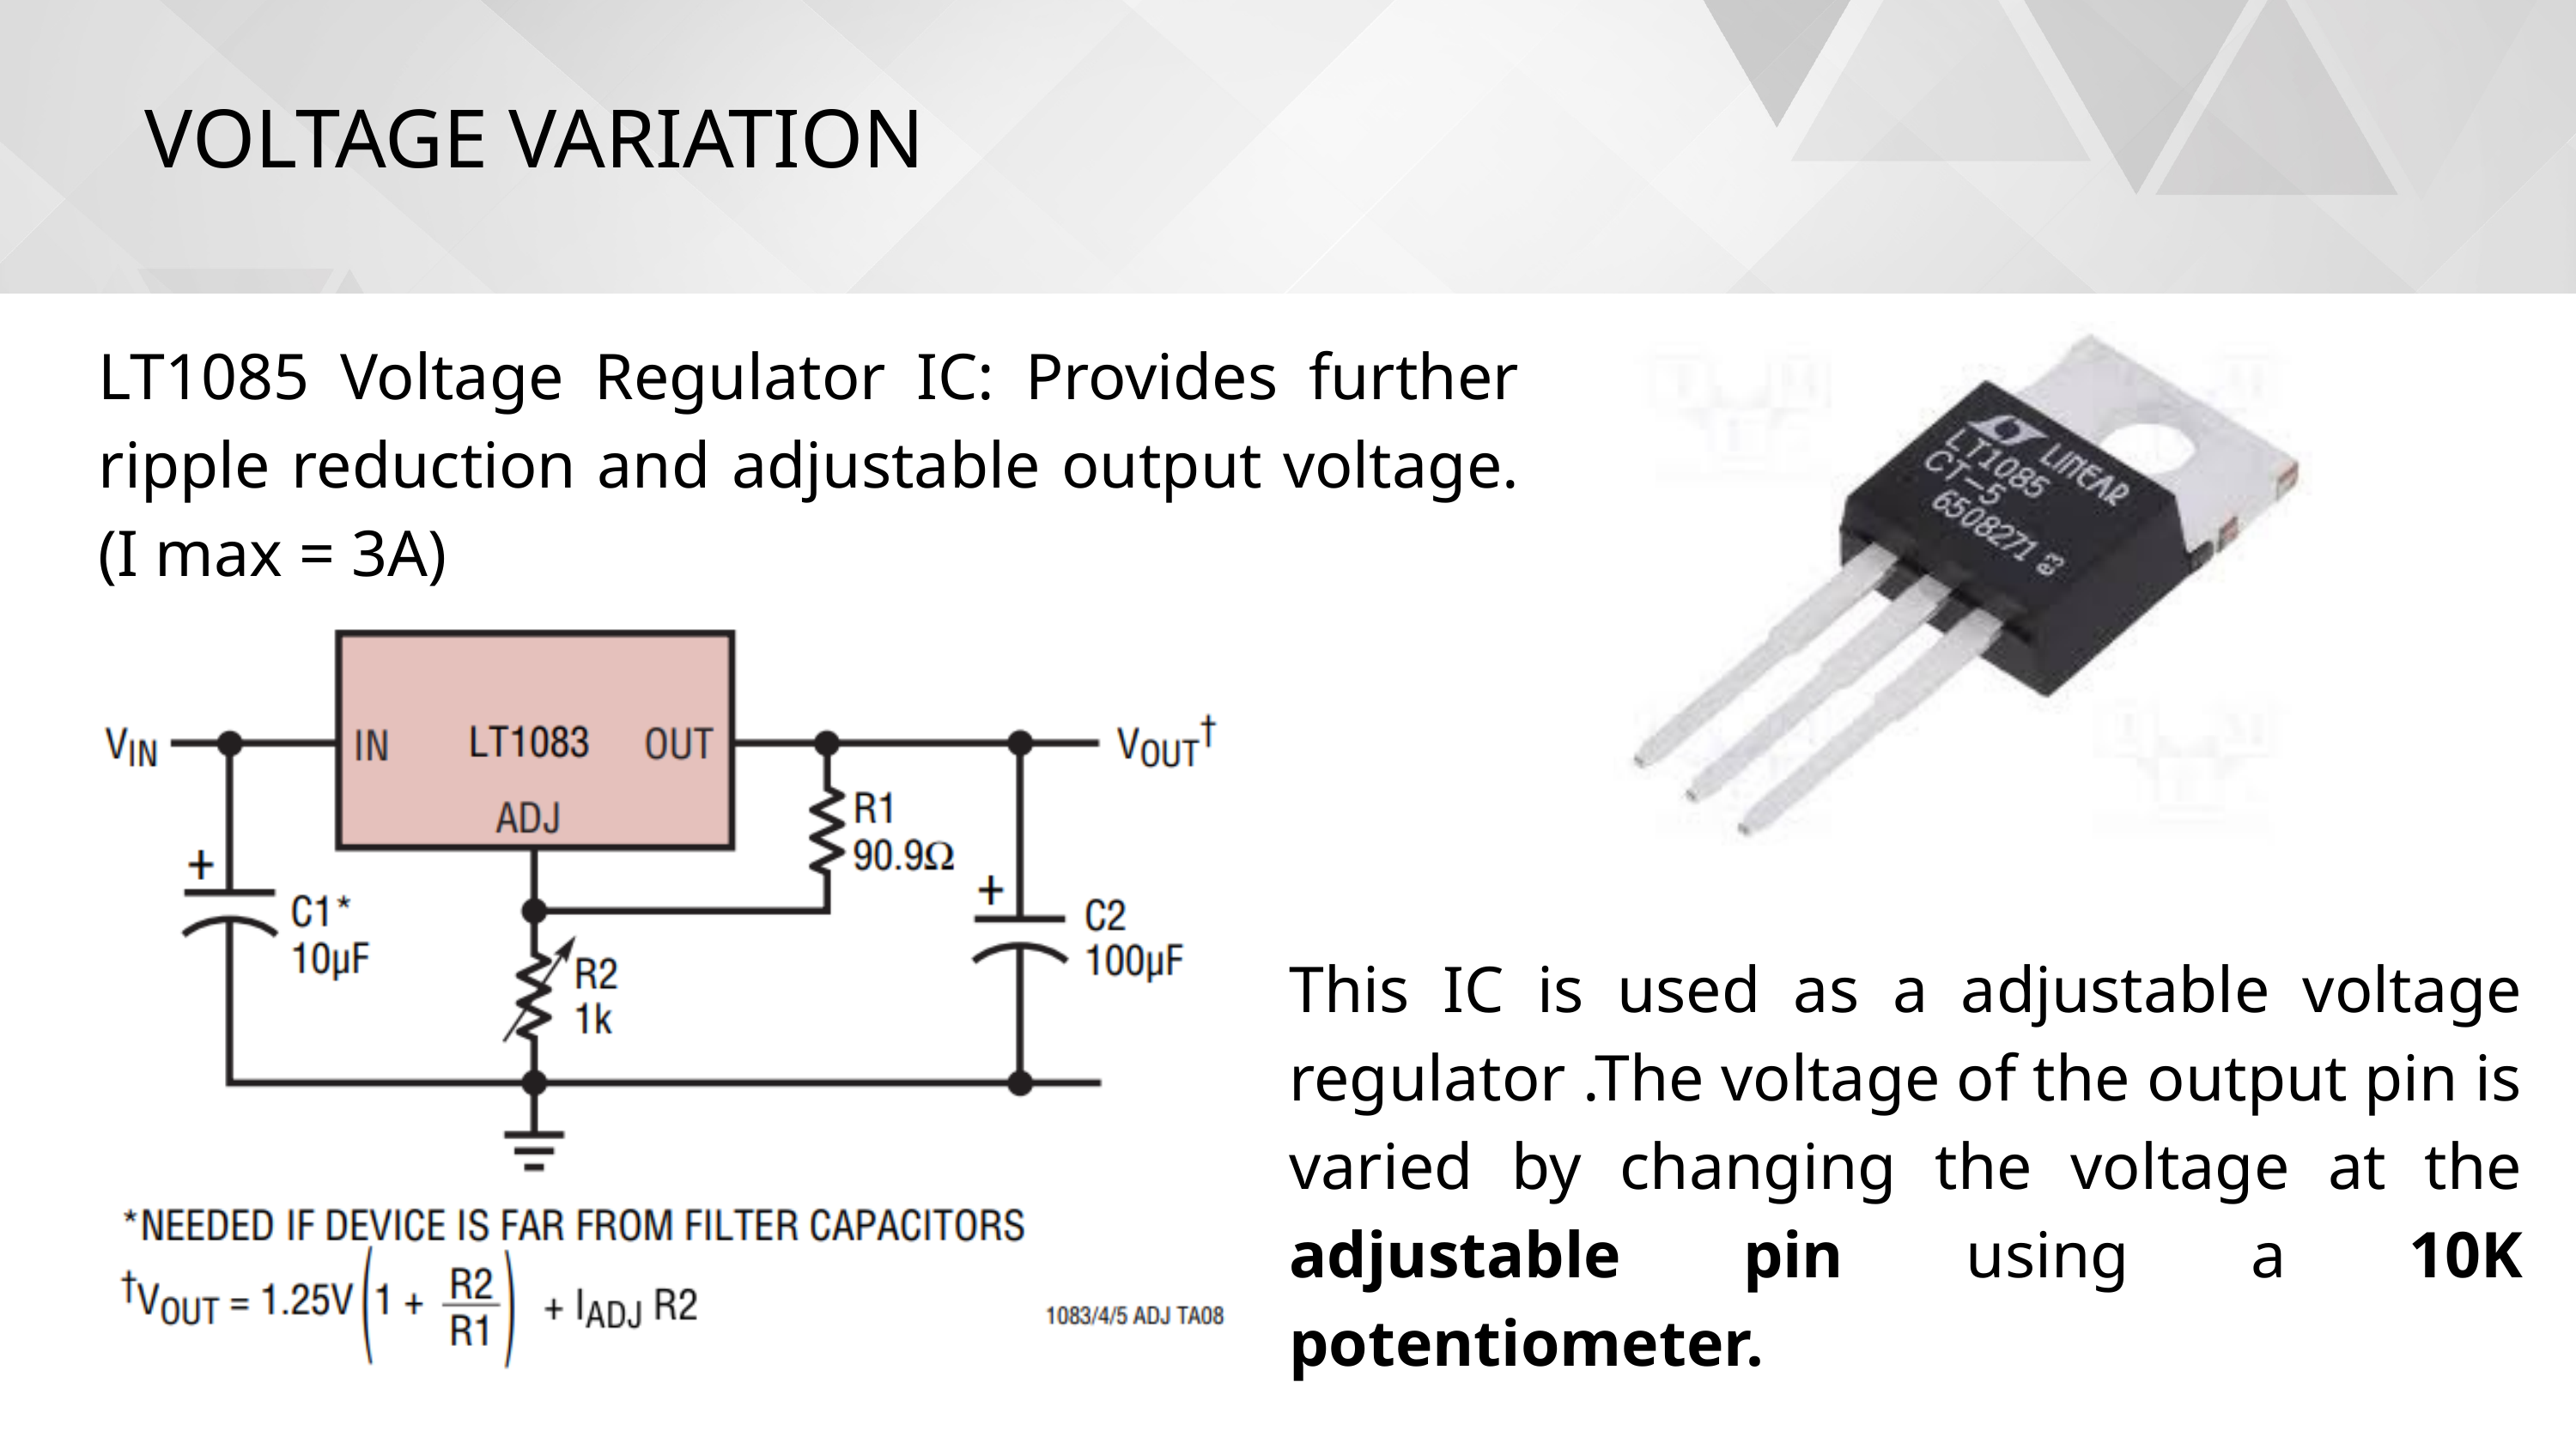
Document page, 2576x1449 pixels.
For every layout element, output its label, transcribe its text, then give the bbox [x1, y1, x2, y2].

text_box This IC is used as a adjustable voltage regulator .The voltage of the output pin is varied by changing the voltage at the adjustable pin using a 10K potentiometer. [1291, 937, 2524, 1379]
text_box [0, 0, 2576, 294]
text_box [1613, 321, 2321, 852]
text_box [52, 628, 1289, 1376]
text_box LT1085 Voltage Regulator IC: Provides further ripple reduction and adjustable output voltage. (I max = 3A) [99, 324, 1521, 589]
text_box VOLTAGE VARIATION [144, 113, 1512, 185]
